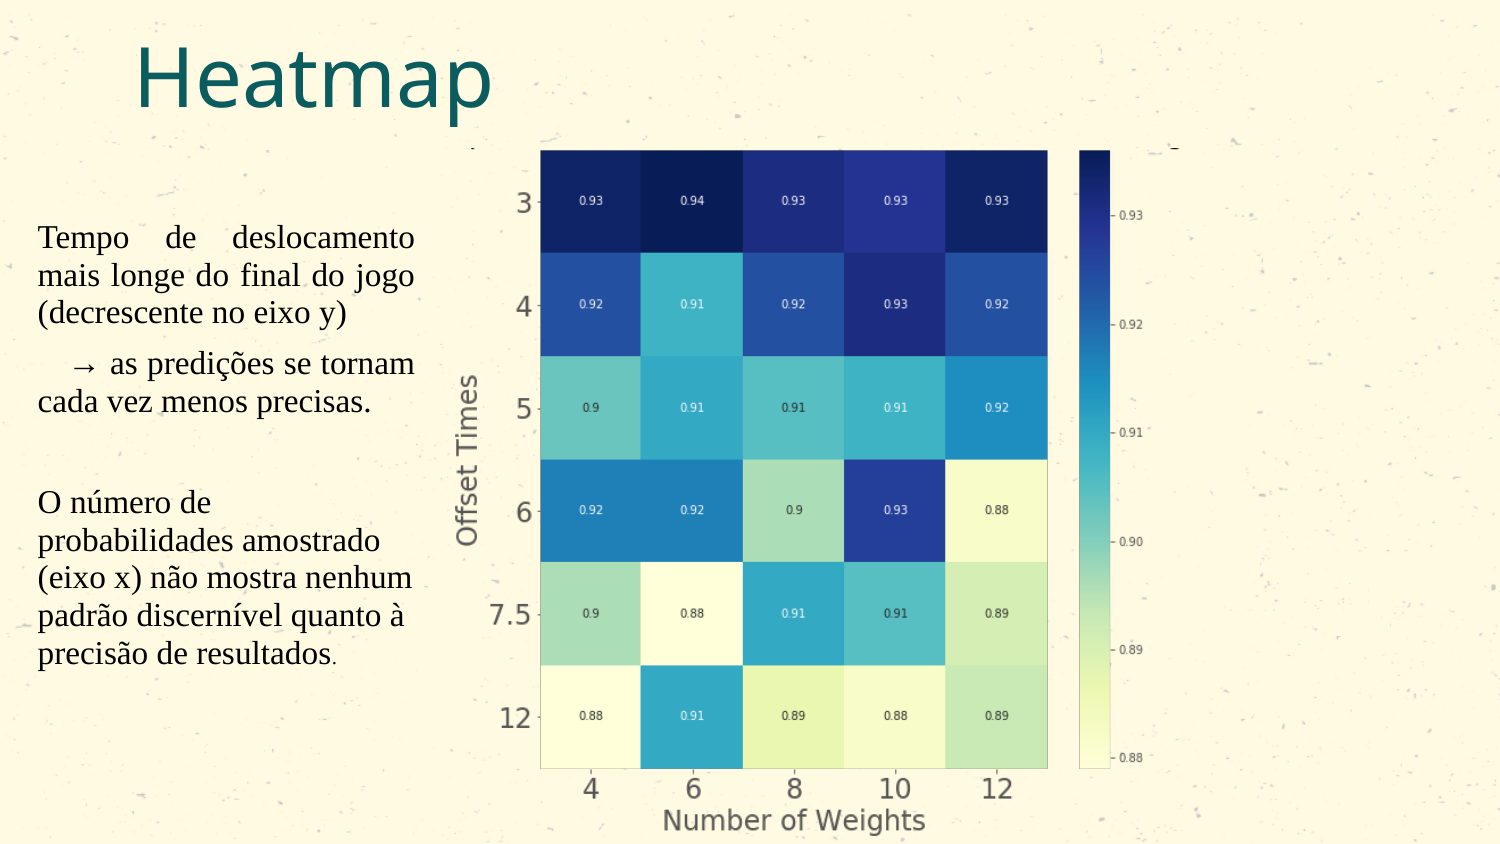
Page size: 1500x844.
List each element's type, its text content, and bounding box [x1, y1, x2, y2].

title Heatmap [0, 18, 628, 223]
picture [353, 147, 1234, 844]
text_box Tempo de deslocamento mais longe do final do jogo (decrescente no eixo y) → as predições se tornam cada vez menos precisas. O número de probabilidades amostrado (eixo x) não mostra nenhum padrão discernível quanto à precisão de resultados. [22, 202, 348, 735]
